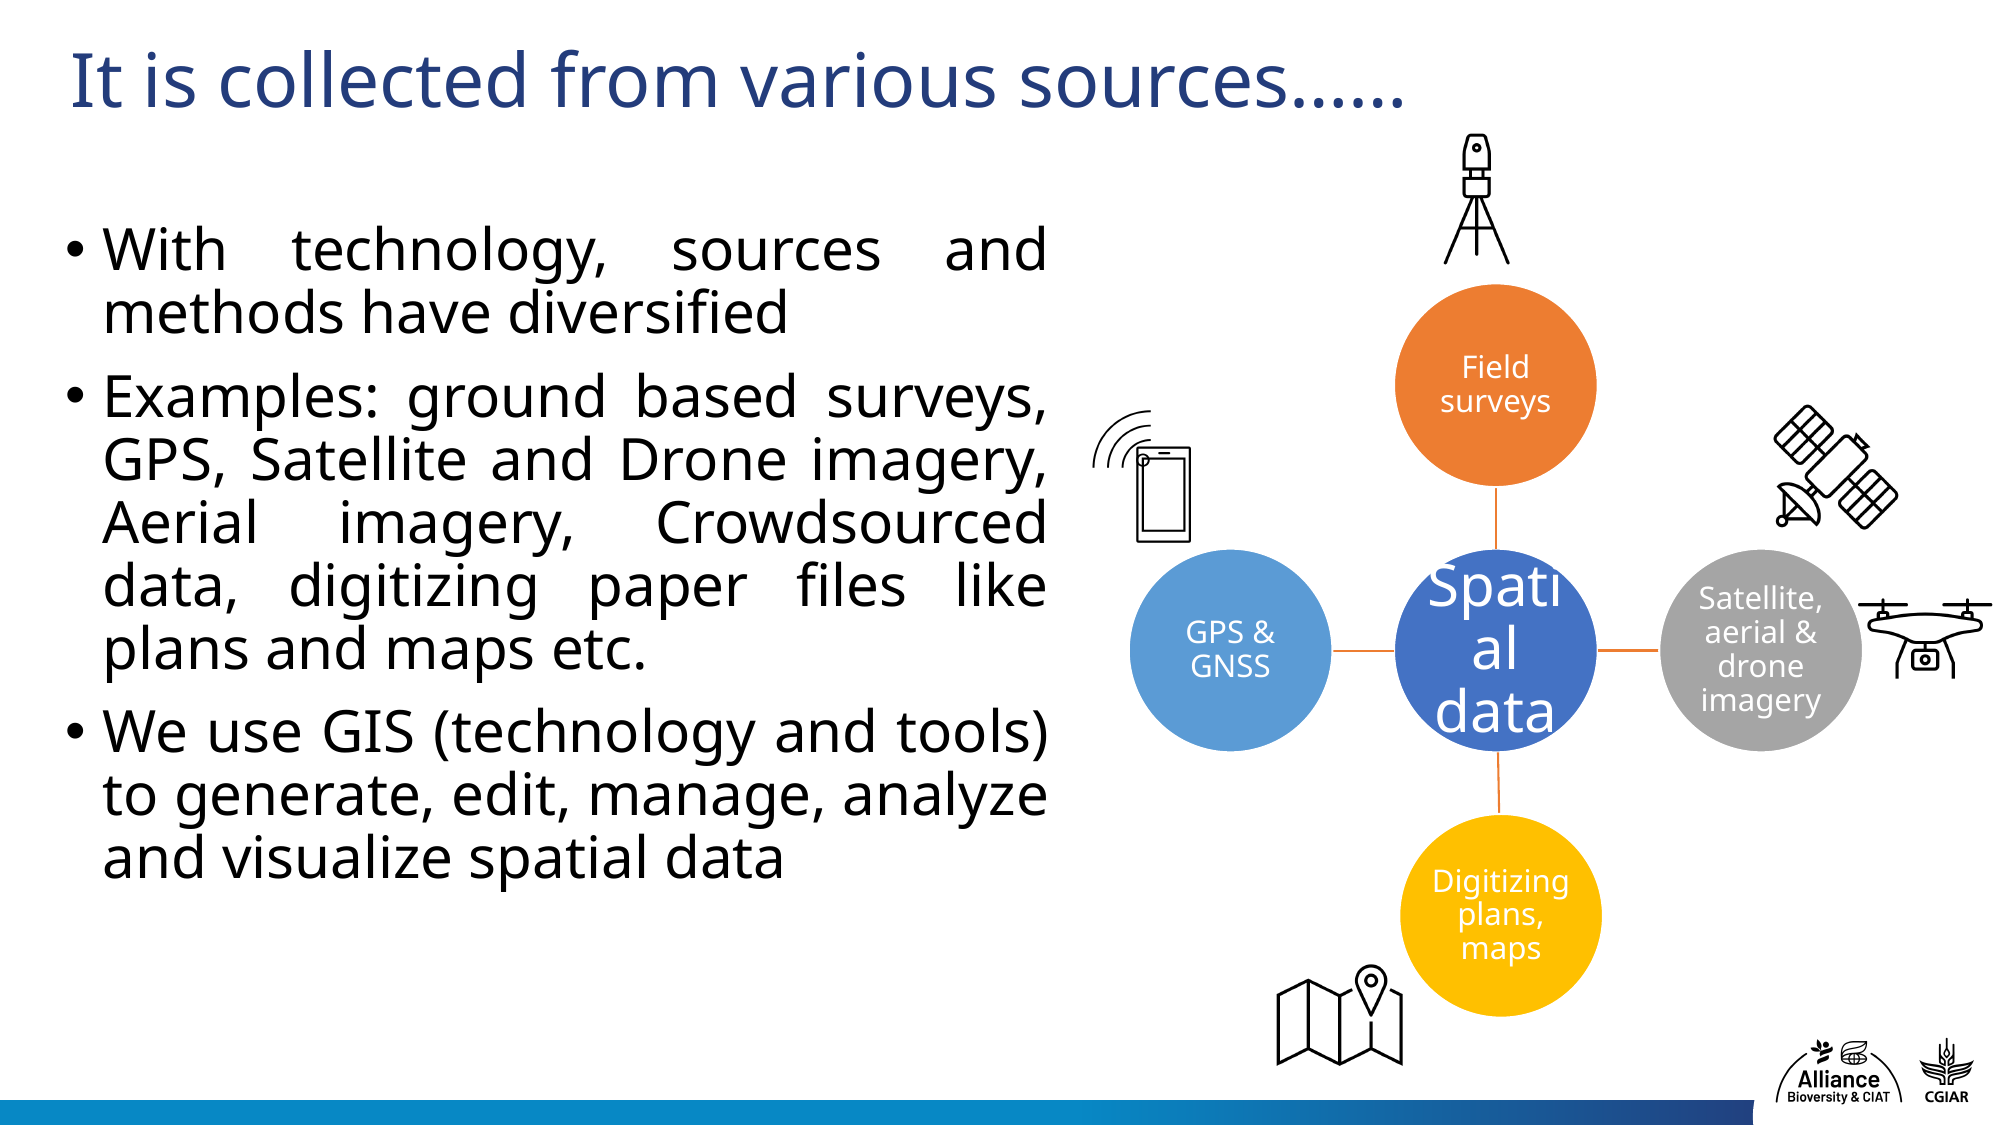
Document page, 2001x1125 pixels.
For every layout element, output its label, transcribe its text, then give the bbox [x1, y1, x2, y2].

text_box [1075, 391, 1216, 547]
list With technology, sources and methods have diversified Examples: ground based surveys, GPS, Satellite and Drone imagery, Aerial imagery, Crowdsourced data, digitizing paper files like plans and maps etc. We use GIS (technology and tools) to generate, edit, manage, analyze and visualize spatial data [50, 212, 1064, 953]
picture [1756, 396, 1907, 547]
title It is collected from various sources…… [55, 34, 1858, 207]
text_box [784, 280, 2000, 1021]
picture [1401, 124, 1552, 275]
picture [1764, 1027, 1985, 1115]
picture [1264, 940, 1415, 1091]
